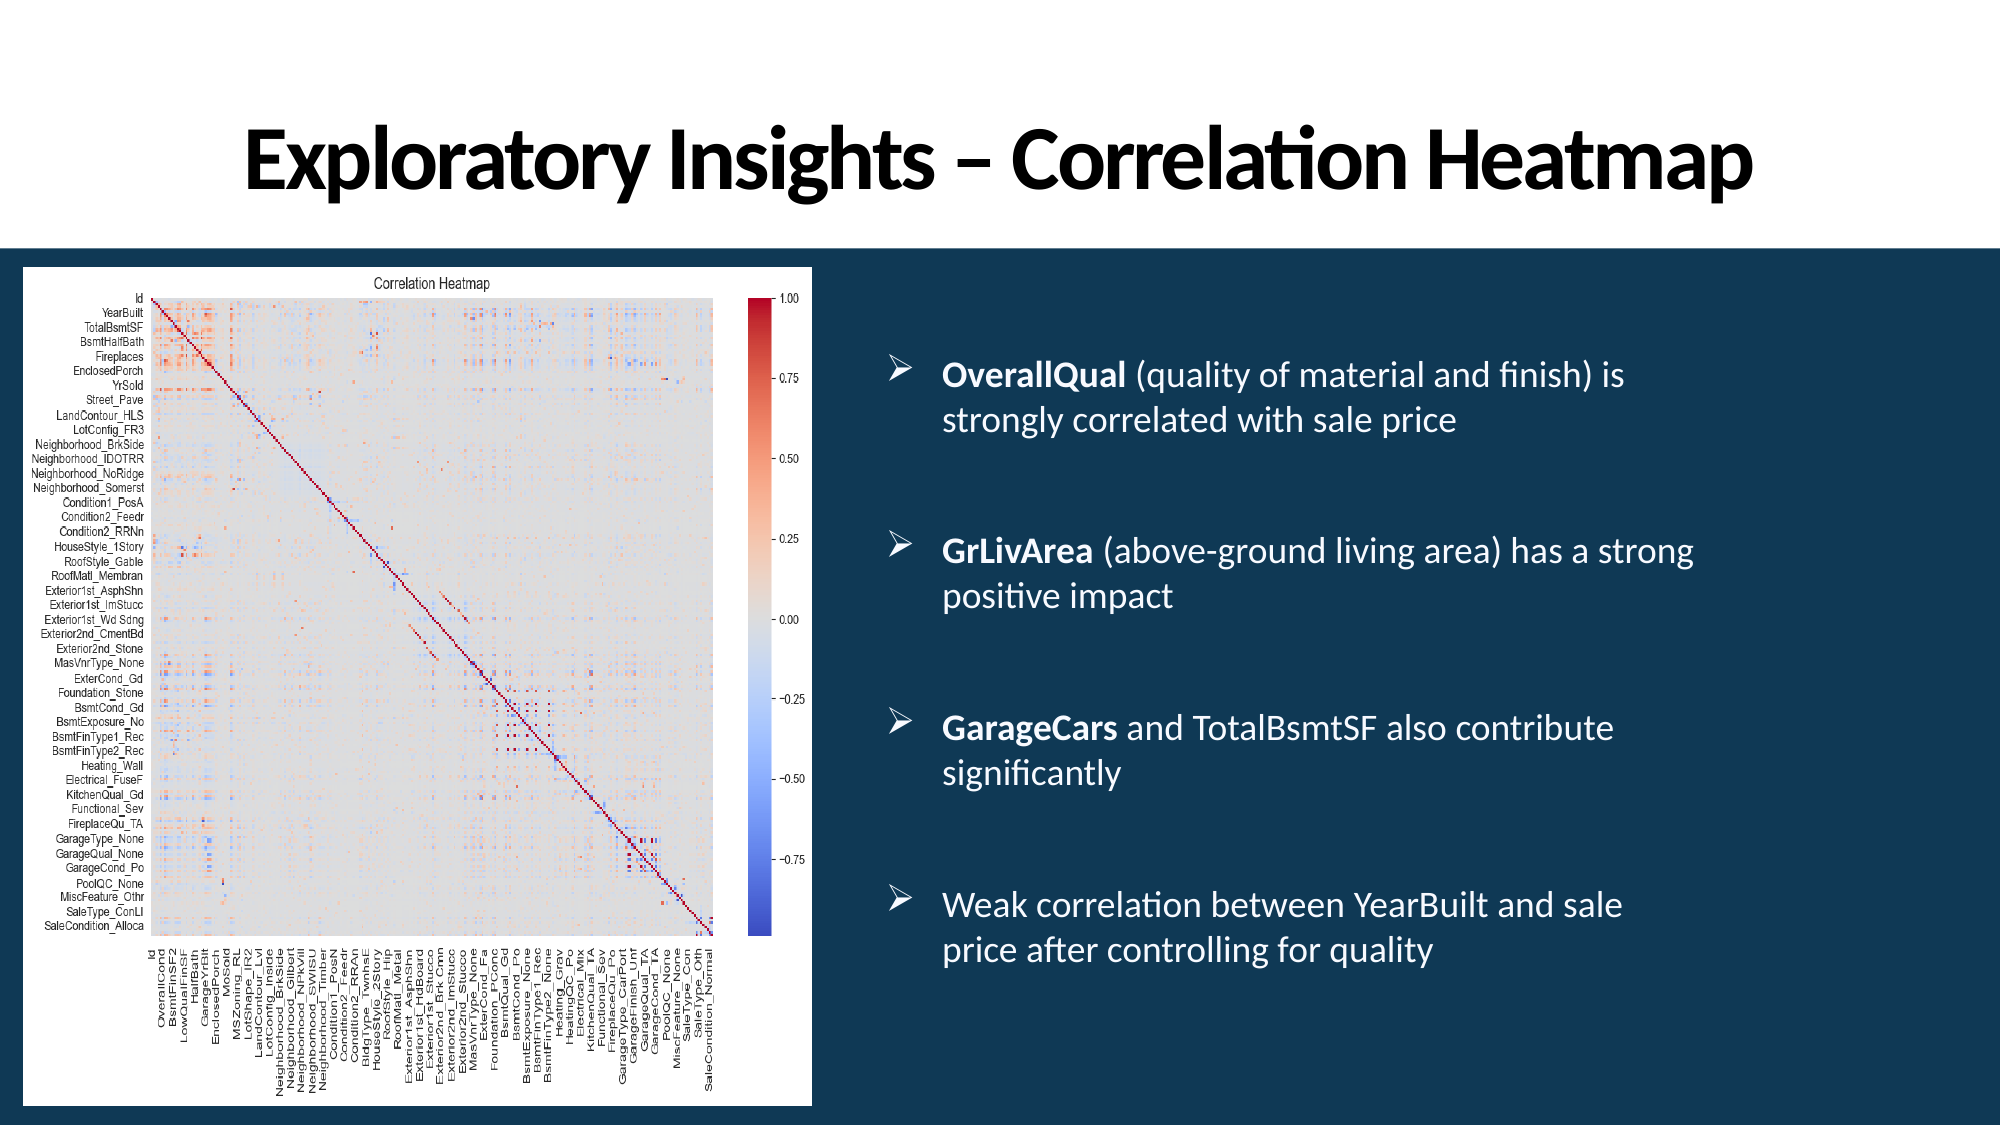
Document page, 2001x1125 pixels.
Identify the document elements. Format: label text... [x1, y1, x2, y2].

list OverallQual (quality of material and finish) is strongly correlated with sale price GrLivArea (above-ground living area) has a strong positive impact GarageCars and TotalBsmtSF also contribute significantly Weak correlation between YearBuilt and sale price after controlling for quality [0, 248, 2000, 1125]
title Exploratory Insights – Correlation Heatmap [0, 0, 2000, 218]
picture [23, 267, 812, 1106]
